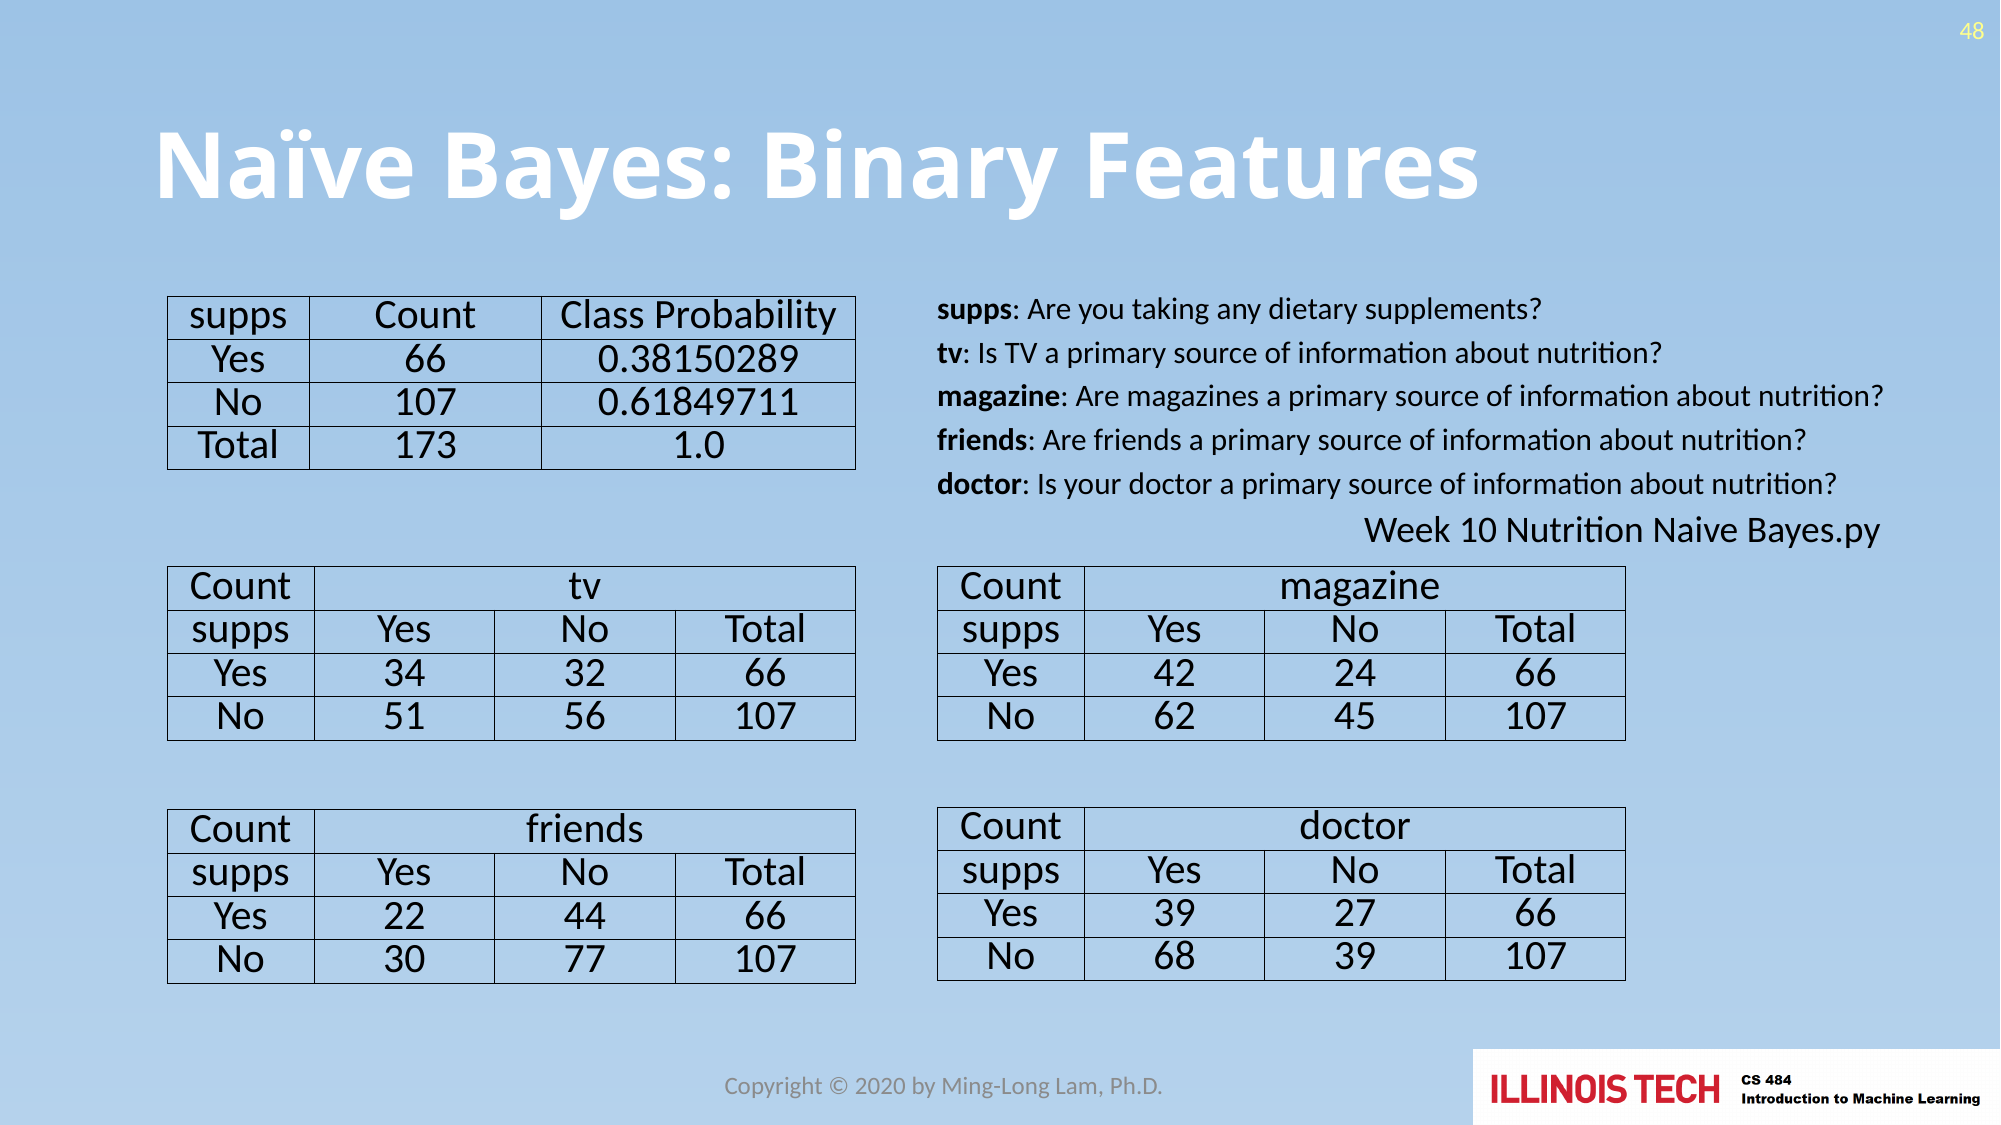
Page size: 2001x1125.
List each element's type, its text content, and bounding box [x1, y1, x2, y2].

table_cell 56 [495, 697, 675, 740]
table_cell 62 [1085, 697, 1264, 740]
table_cell 30 [315, 940, 494, 983]
table_header Class Probability [542, 297, 855, 339]
table_header Count [168, 567, 314, 610]
table_cell No [495, 854, 675, 896]
table_header Count [310, 297, 541, 339]
table_cell 32 [495, 654, 675, 696]
table_cell 66 [310, 340, 541, 382]
table_header Count [168, 810, 314, 853]
table_cell 107 [1446, 938, 1625, 980]
table_cell No [1265, 851, 1445, 893]
table_cell Total [676, 854, 855, 896]
table_cell No [168, 383, 309, 426]
table_cell 24 [1265, 654, 1445, 696]
table_cell Total [1446, 851, 1625, 893]
table_cell 27 [1265, 894, 1445, 937]
table_cell 66 [676, 654, 855, 696]
table_cell 107 [1446, 697, 1625, 740]
table_cell No [168, 697, 314, 740]
table_cell Yes [168, 897, 314, 939]
table_cell 0.61849711 [542, 383, 855, 426]
table_cell Yes [938, 654, 1084, 696]
table_cell 66 [1446, 894, 1625, 937]
table_cell 66 [1446, 654, 1625, 696]
table_cell supps [168, 854, 314, 896]
table_cell Yes [168, 654, 314, 696]
table_header Count [938, 808, 1084, 850]
table_cell 107 [676, 940, 855, 983]
table_cell 39 [1265, 938, 1445, 980]
table_cell No [168, 940, 314, 983]
table_cell supps [938, 851, 1084, 893]
table_cell 68 [1085, 938, 1264, 980]
table_cell Yes [1085, 611, 1264, 653]
table_cell 44 [495, 897, 675, 939]
text_box Week 10 Nutrition Naive Bayes.py [1349, 497, 1896, 557]
text_box supps: Are you taking any dietary supplements? tv: Is TV a primary source of information about nutrition? magazine: Are magazines a primary source of information about nutrition? friends: Are friends a primary source of information about nutrition? doctor: Is your doctor a primary source of information about nutrition? [922, 280, 1908, 508]
table_cell 45 [1265, 697, 1445, 740]
table_cell Total [1446, 611, 1625, 653]
slide_number 48 [1550, 0, 2000, 60]
picture [1473, 1049, 2000, 1125]
table_cell Yes [1085, 851, 1264, 893]
table_header friends [315, 810, 855, 853]
table_cell Yes [938, 894, 1084, 937]
table_cell 77 [495, 940, 675, 983]
table_cell Yes [168, 340, 309, 382]
table_cell 39 [1085, 894, 1264, 937]
table_cell Total [168, 427, 309, 469]
table_cell 51 [315, 697, 494, 740]
table_header magazine [1085, 567, 1625, 610]
table_cell No [1265, 611, 1445, 653]
table_cell supps [168, 611, 314, 653]
table_cell 1.0 [542, 427, 855, 469]
table_cell No [938, 938, 1084, 980]
table_header tv [315, 567, 855, 610]
table_cell No [495, 611, 675, 653]
table_cell 107 [676, 697, 855, 740]
table_header supps [168, 297, 309, 339]
table_cell 34 [315, 654, 494, 696]
table_cell 173 [310, 427, 541, 469]
list [139, 299, 1864, 1014]
table_cell Yes [315, 611, 494, 653]
table_cell supps [938, 611, 1084, 653]
title Naïve Bayes: Binary Features [137, 59, 1863, 278]
table_cell 42 [1085, 654, 1264, 696]
table_header Count [938, 567, 1084, 610]
table_cell 0.38150289 [542, 340, 855, 382]
footer Copyright © 2020 by Ming-Long Lam, Ph.D. [606, 1054, 1282, 1115]
table_cell 66 [676, 897, 855, 939]
table_cell Total [676, 611, 855, 653]
table_cell No [938, 697, 1084, 740]
table_header doctor [1085, 808, 1625, 850]
table_cell Yes [315, 854, 494, 896]
table_cell 107 [310, 383, 541, 426]
table_cell 22 [315, 897, 494, 939]
